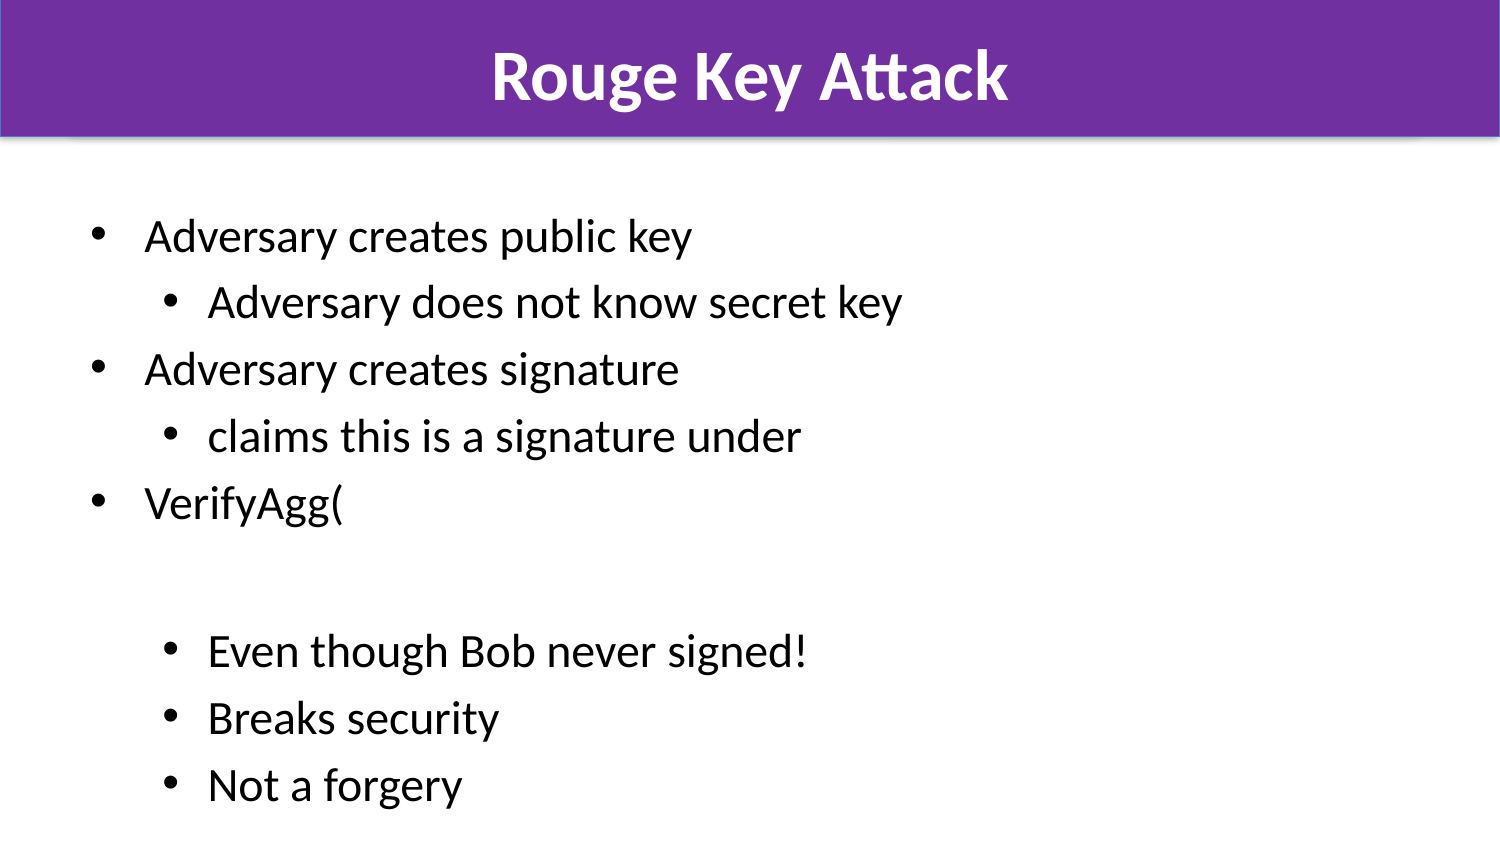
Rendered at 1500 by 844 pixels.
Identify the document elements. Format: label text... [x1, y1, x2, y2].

title Rouge Key Attack [75, 20, 1425, 123]
